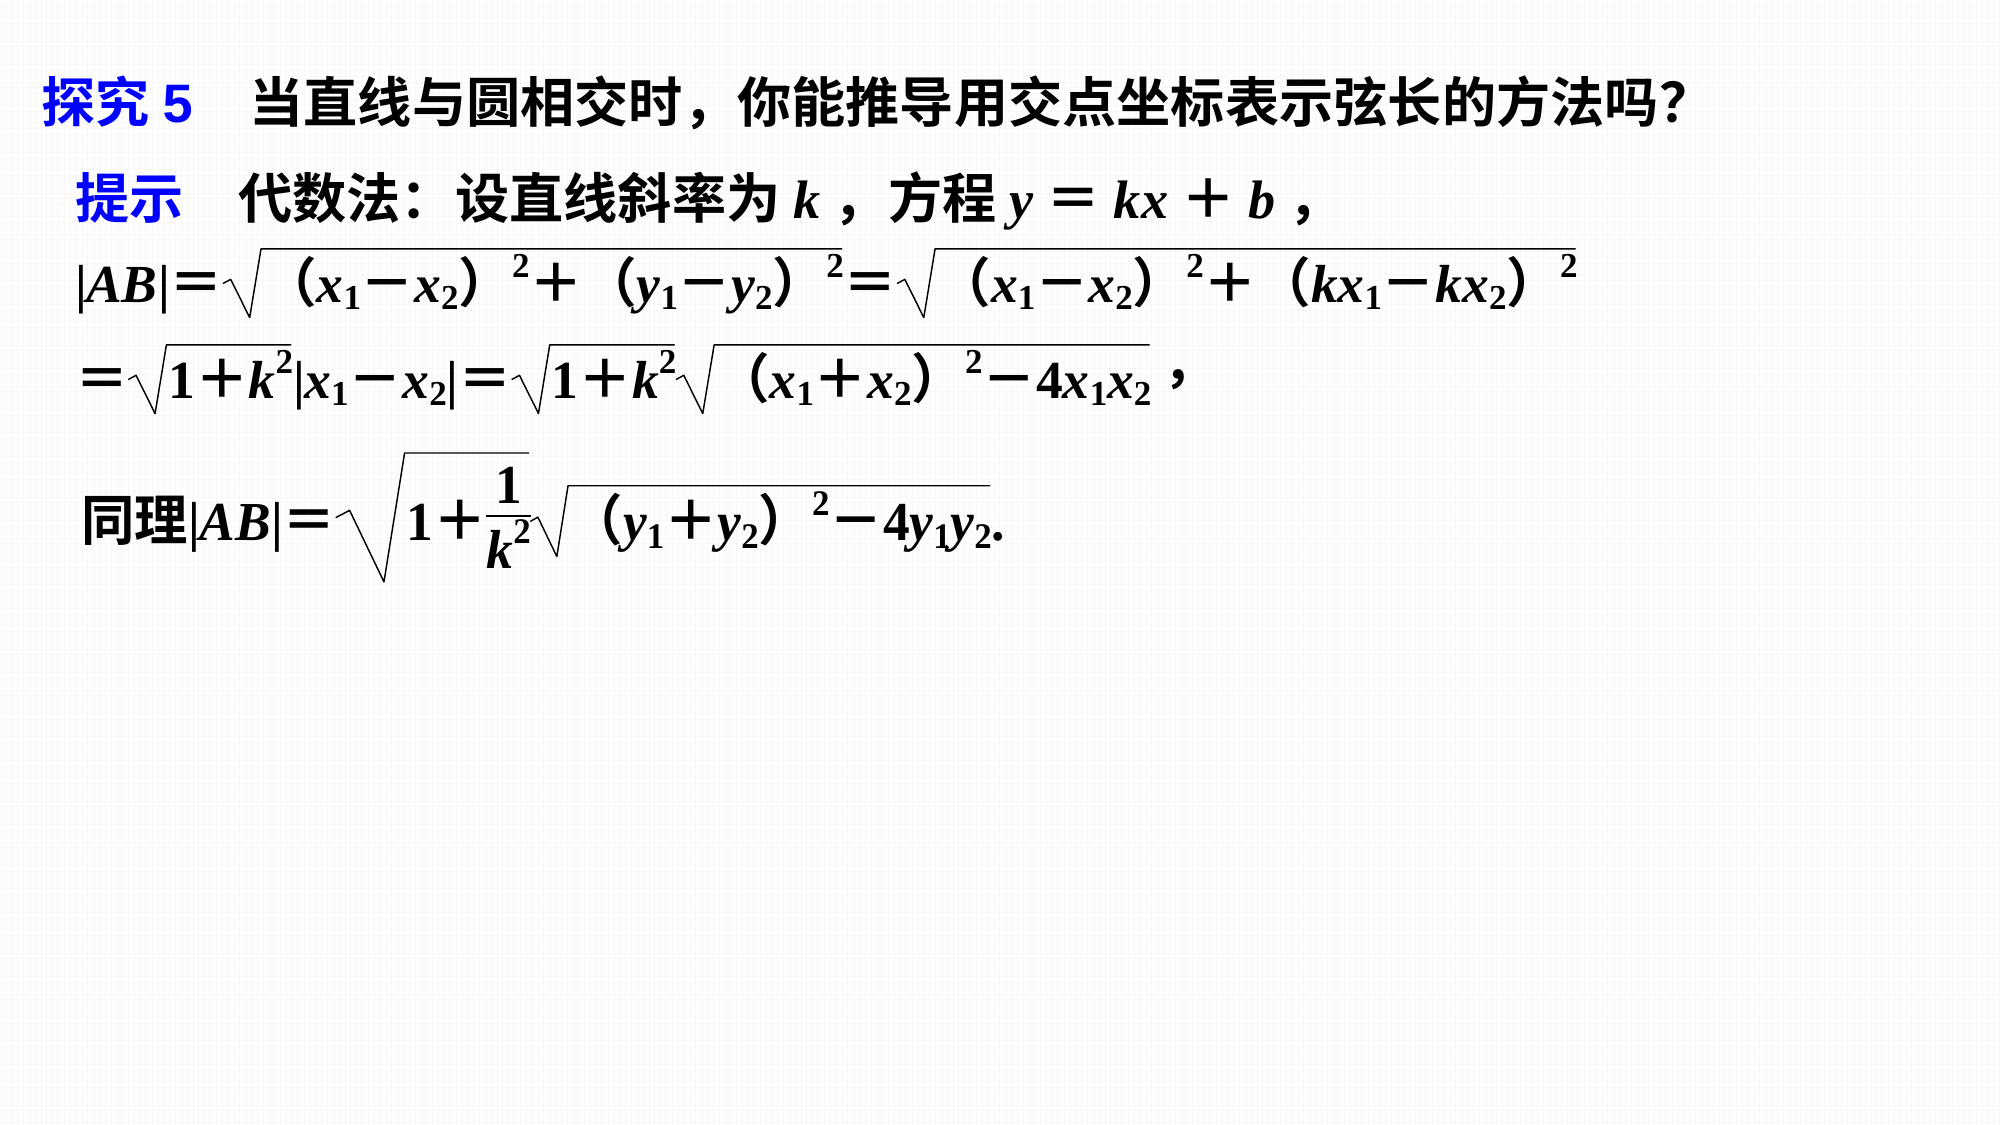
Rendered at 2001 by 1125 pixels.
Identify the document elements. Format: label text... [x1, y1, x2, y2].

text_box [81, 433, 1934, 598]
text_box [74, 233, 1878, 492]
text_box 提示 代数法：设直线斜率为k，方程y＝kx＋b， [60, 124, 1935, 237]
text_box 探究5 当直线与圆相交时，你能推导用交点坐标表示弦长的方法吗？ [26, 28, 1919, 141]
